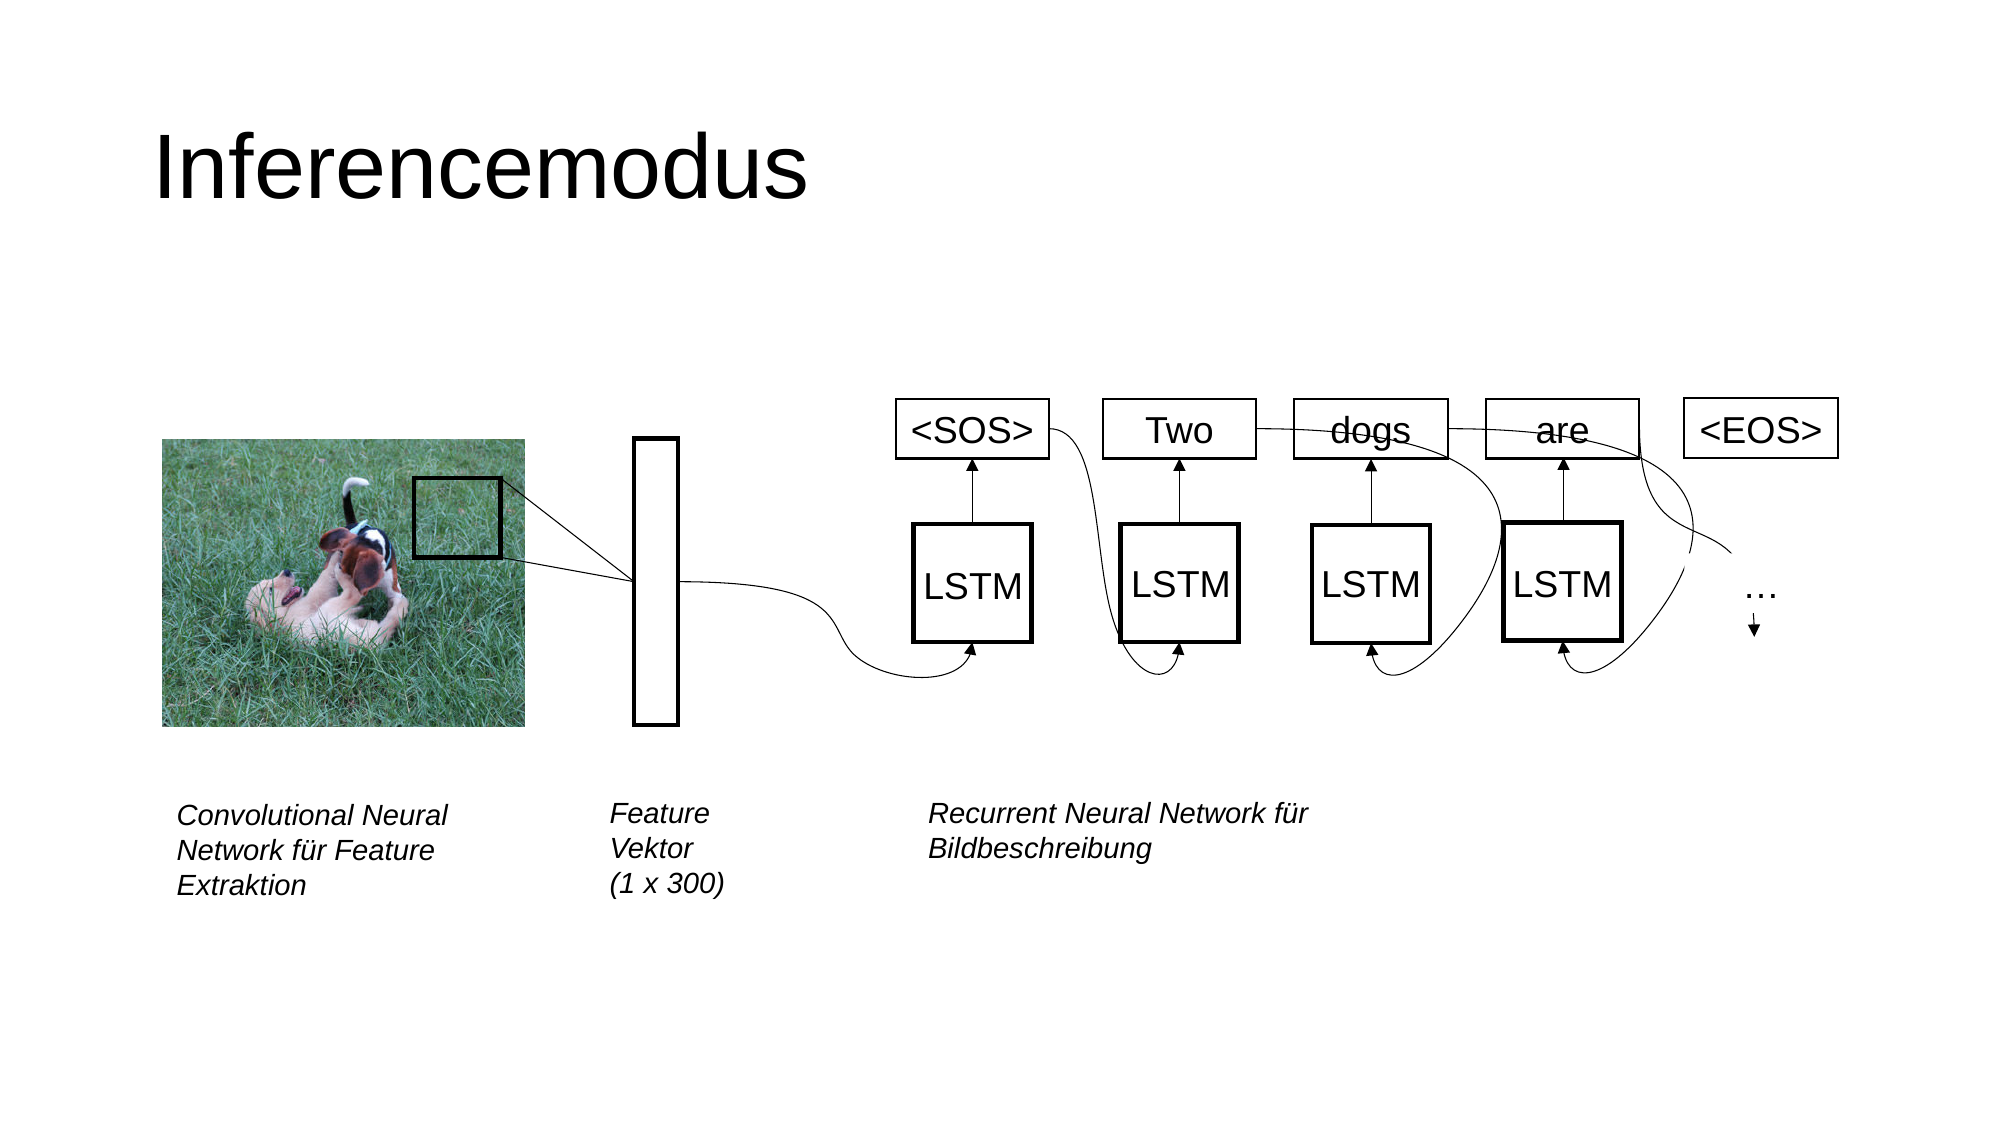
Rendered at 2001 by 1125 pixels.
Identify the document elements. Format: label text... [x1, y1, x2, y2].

text_box Recurrent Neural Network für Bildbeschreibung [913, 786, 1354, 872]
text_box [161, 398, 1838, 727]
text_box Feature Vektor (1 x 300) [594, 786, 800, 907]
title Inferencemodus [137, 59, 1863, 278]
text_box Convolutional Neural Network für Feature Extraktion [161, 789, 552, 909]
